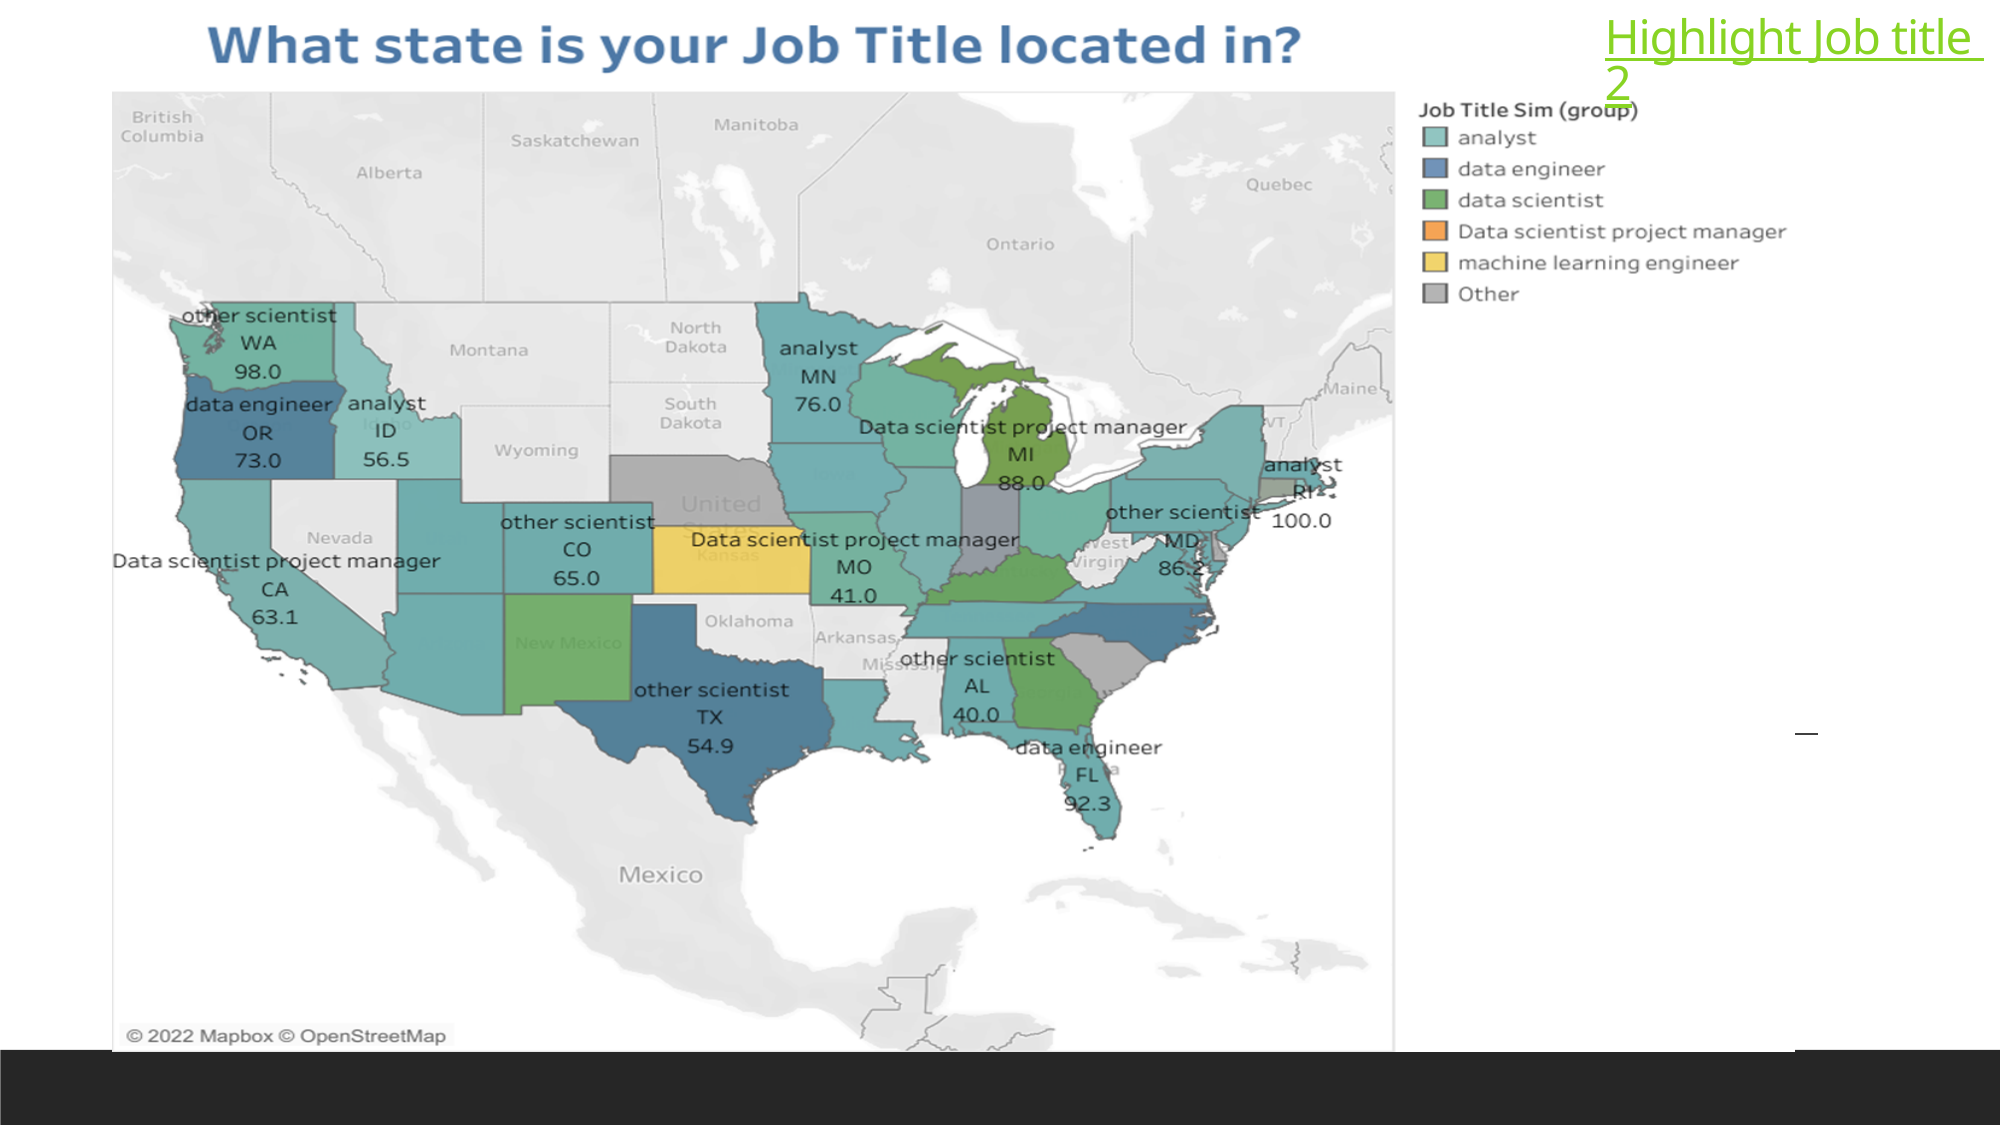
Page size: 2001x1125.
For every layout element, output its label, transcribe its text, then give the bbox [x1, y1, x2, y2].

text_box Highlight Job title 2 [1803, 0, 2000, 74]
picture [111, 0, 1796, 1053]
